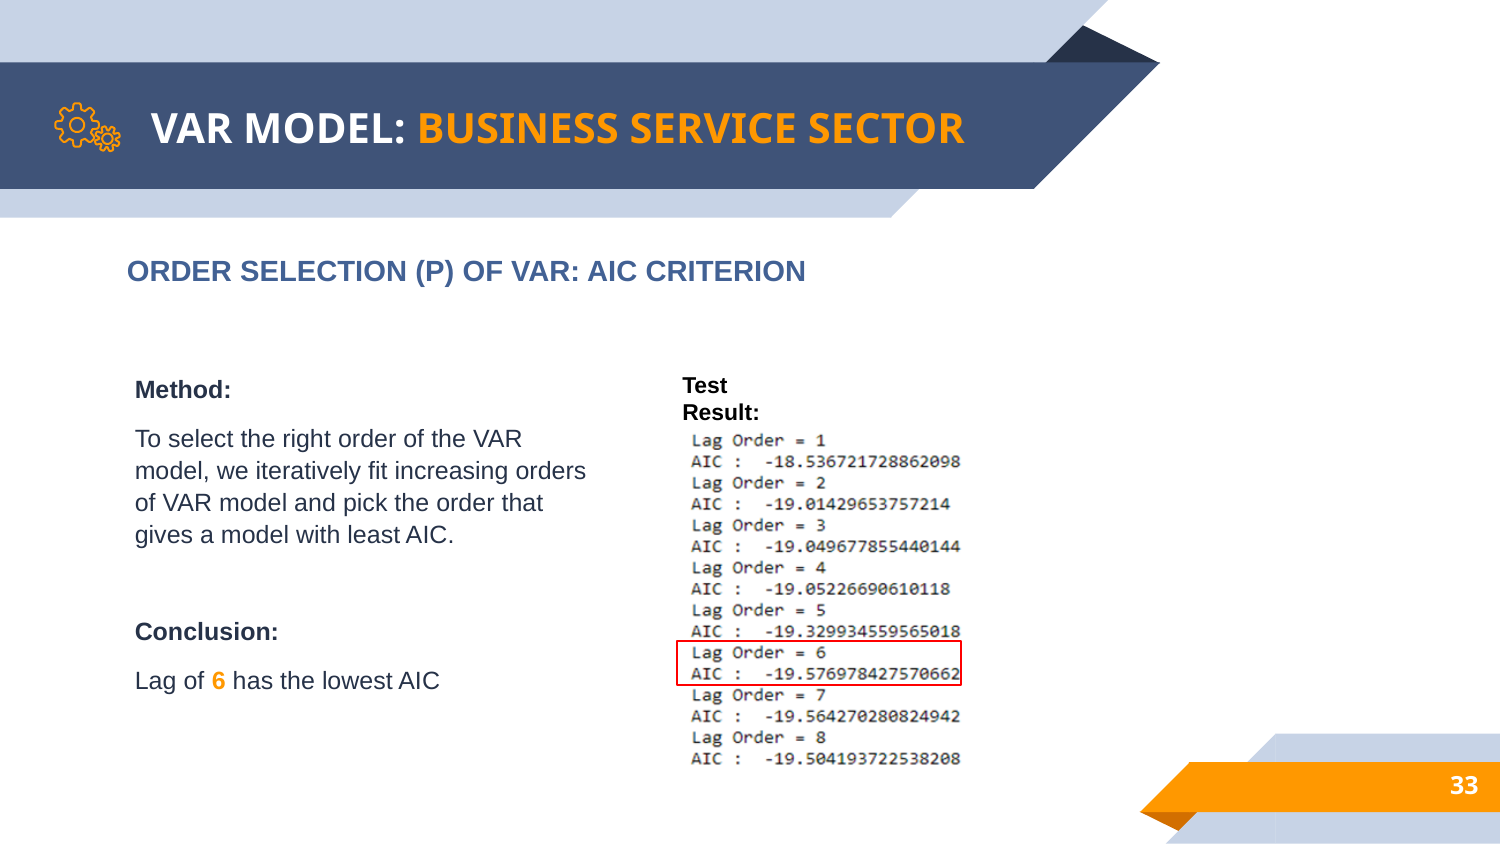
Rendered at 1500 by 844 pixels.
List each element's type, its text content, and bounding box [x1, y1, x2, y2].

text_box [55, 103, 121, 152]
slide_number 33 [1249, 760, 1494, 813]
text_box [667, 362, 982, 771]
title VAR MODEL: BUSINESS SERVICE SECTOR [135, 73, 1025, 182]
text_box ORDER SELECTION (P) OF VAR: AIC CRITERION [111, 244, 825, 295]
text_box Method: To select the right order of the VAR model, we iteratively fit increasing orders of VAR model and pick the order that gives a model with least AIC. Conclusion: Lag of 6 has the lowest AIC [119, 356, 616, 808]
